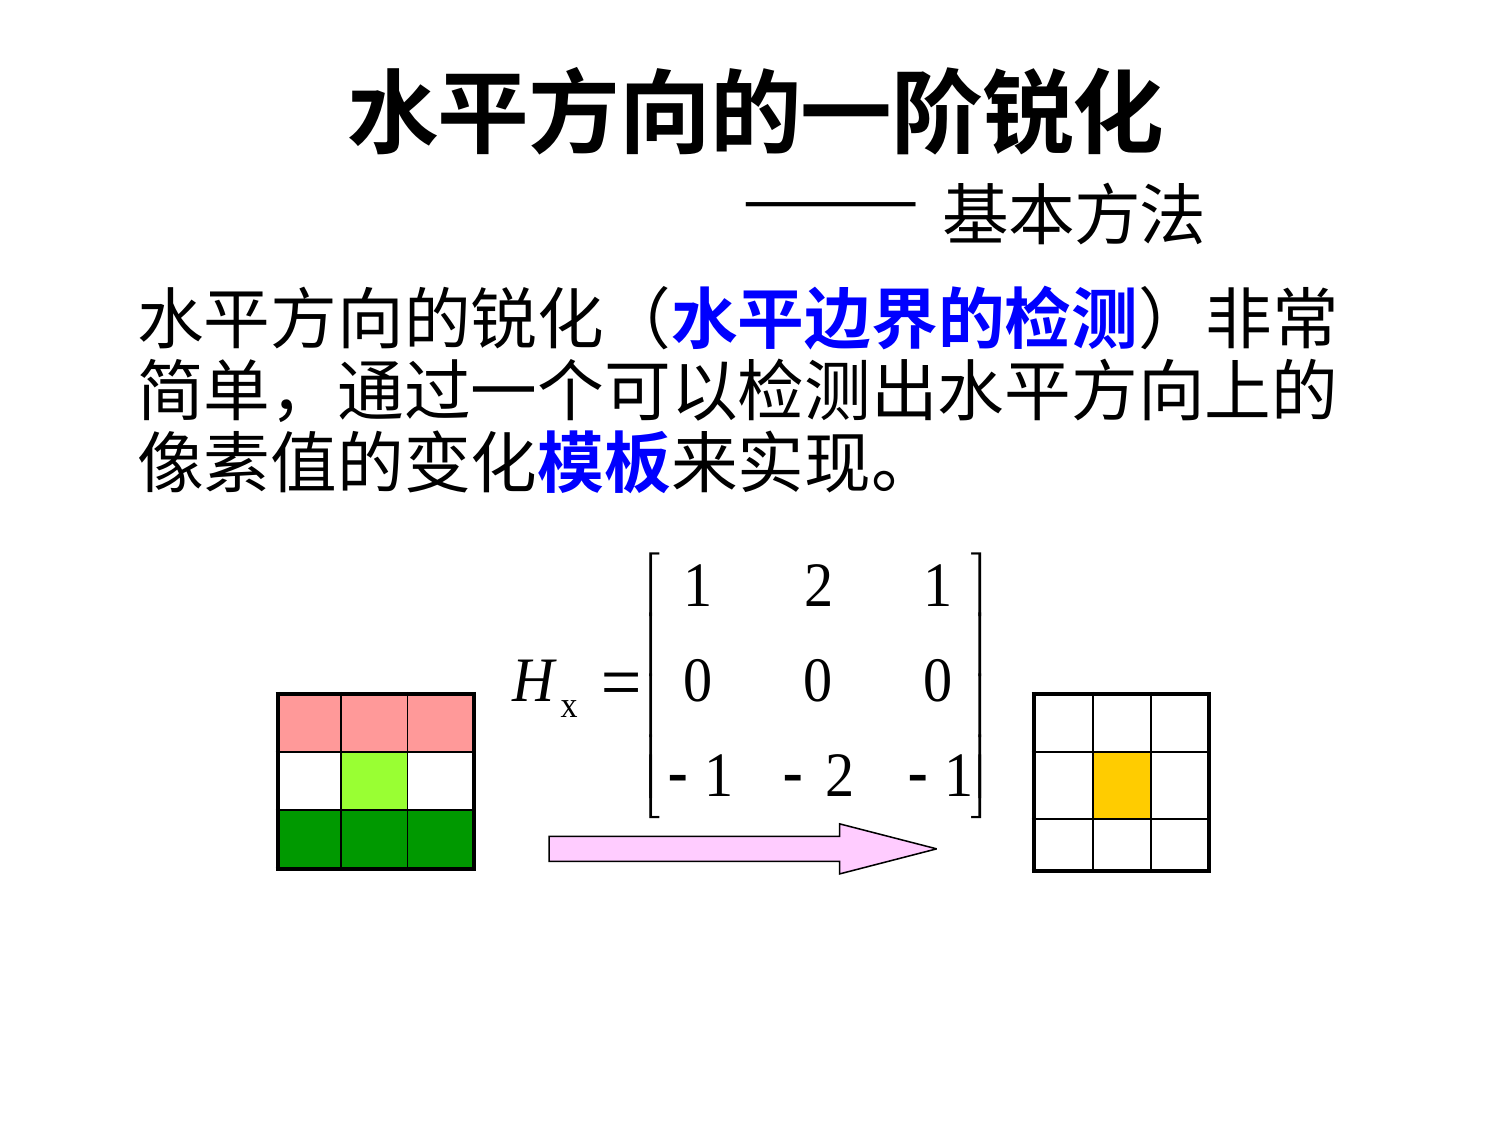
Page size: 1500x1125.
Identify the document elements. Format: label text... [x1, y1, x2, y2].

table_header [1152, 696, 1207, 751]
table_cell [408, 811, 472, 867]
table_cell [342, 811, 407, 867]
table_cell [1094, 753, 1150, 818]
text_box [549, 842, 937, 874]
table_cell [1152, 820, 1207, 869]
table_cell [342, 753, 407, 809]
table_header [280, 696, 340, 751]
title 水平方向的一阶锐化 —— 基本方法 [137, 28, 1375, 266]
table_cell [1094, 820, 1150, 869]
table_cell [1152, 753, 1207, 818]
table_header [408, 696, 472, 751]
table_cell [1036, 753, 1092, 818]
table_header [342, 696, 407, 751]
table_cell [280, 811, 340, 867]
table_cell [1036, 820, 1092, 869]
table_cell [280, 753, 340, 809]
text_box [501, 537, 1003, 835]
table_header [1036, 696, 1092, 751]
table_header [1094, 696, 1150, 751]
list 水平方向的锐化（水平边界的检测）非常简单，通过一个可以检测出水平方向上的像素值的变化模板来实现。 [137, 278, 1375, 1047]
table_cell [408, 753, 472, 809]
